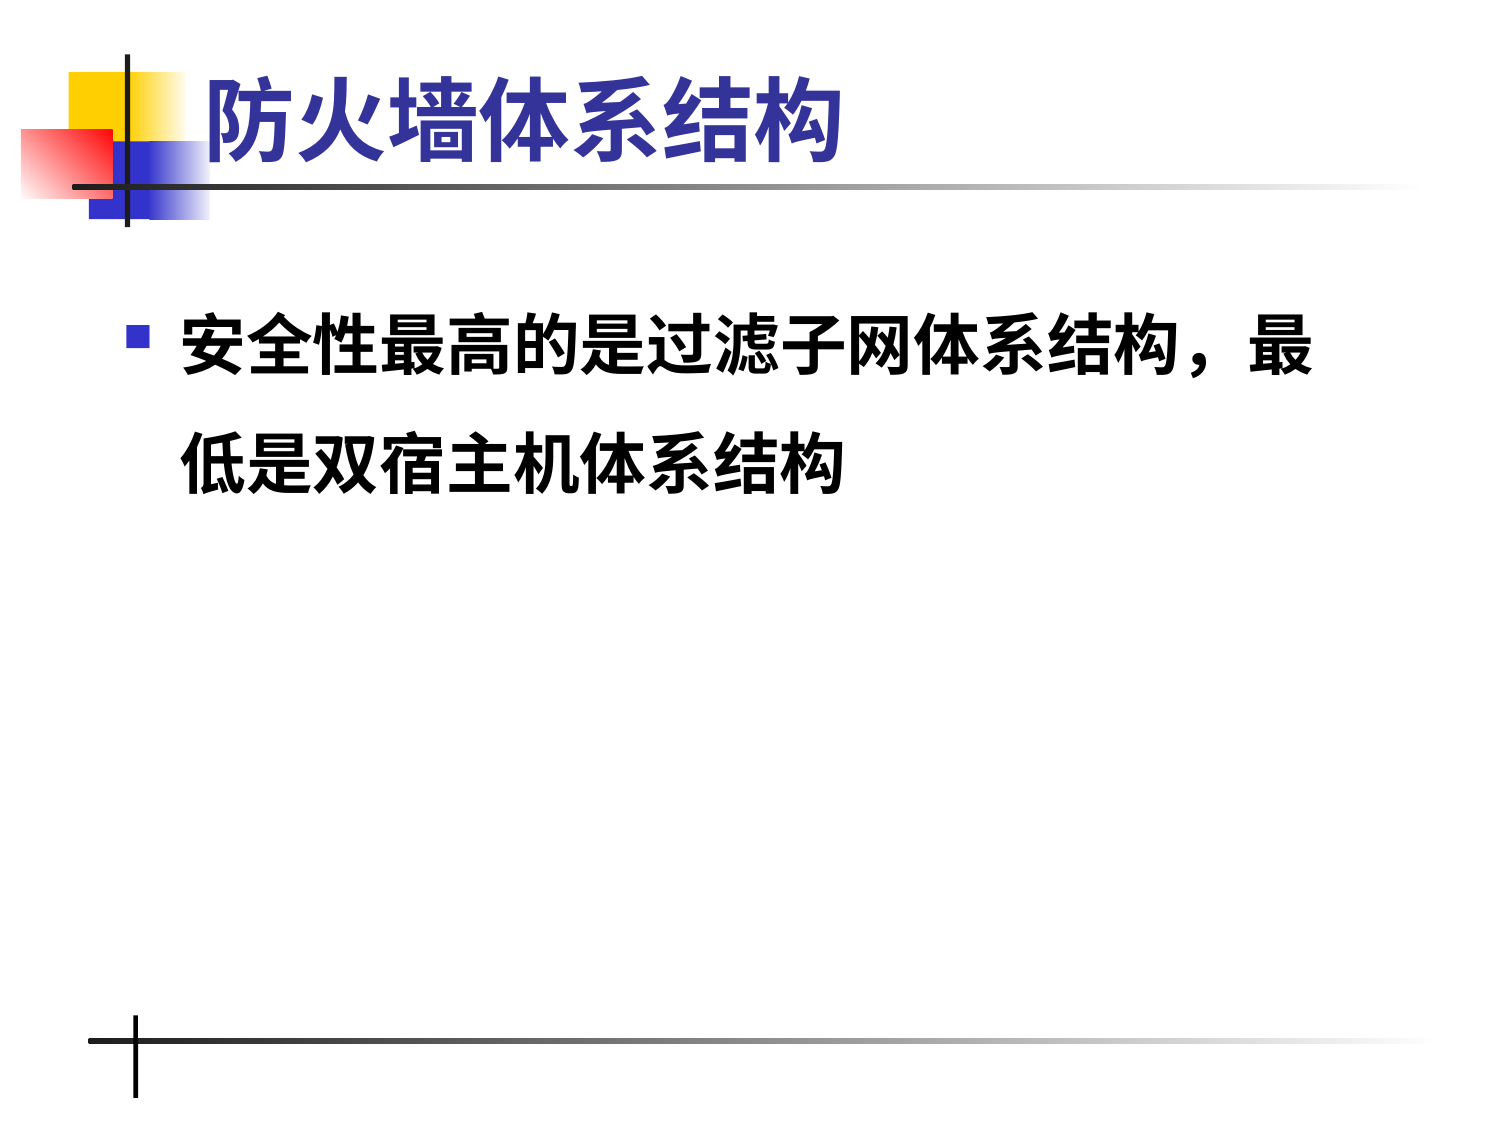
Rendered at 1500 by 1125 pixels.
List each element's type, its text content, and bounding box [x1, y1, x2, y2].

title 防火墙体系结构 [188, 23, 1468, 181]
list 安全性最高的是过滤子网体系结构，最低是双宿主机体系结构 [107, 254, 1384, 931]
